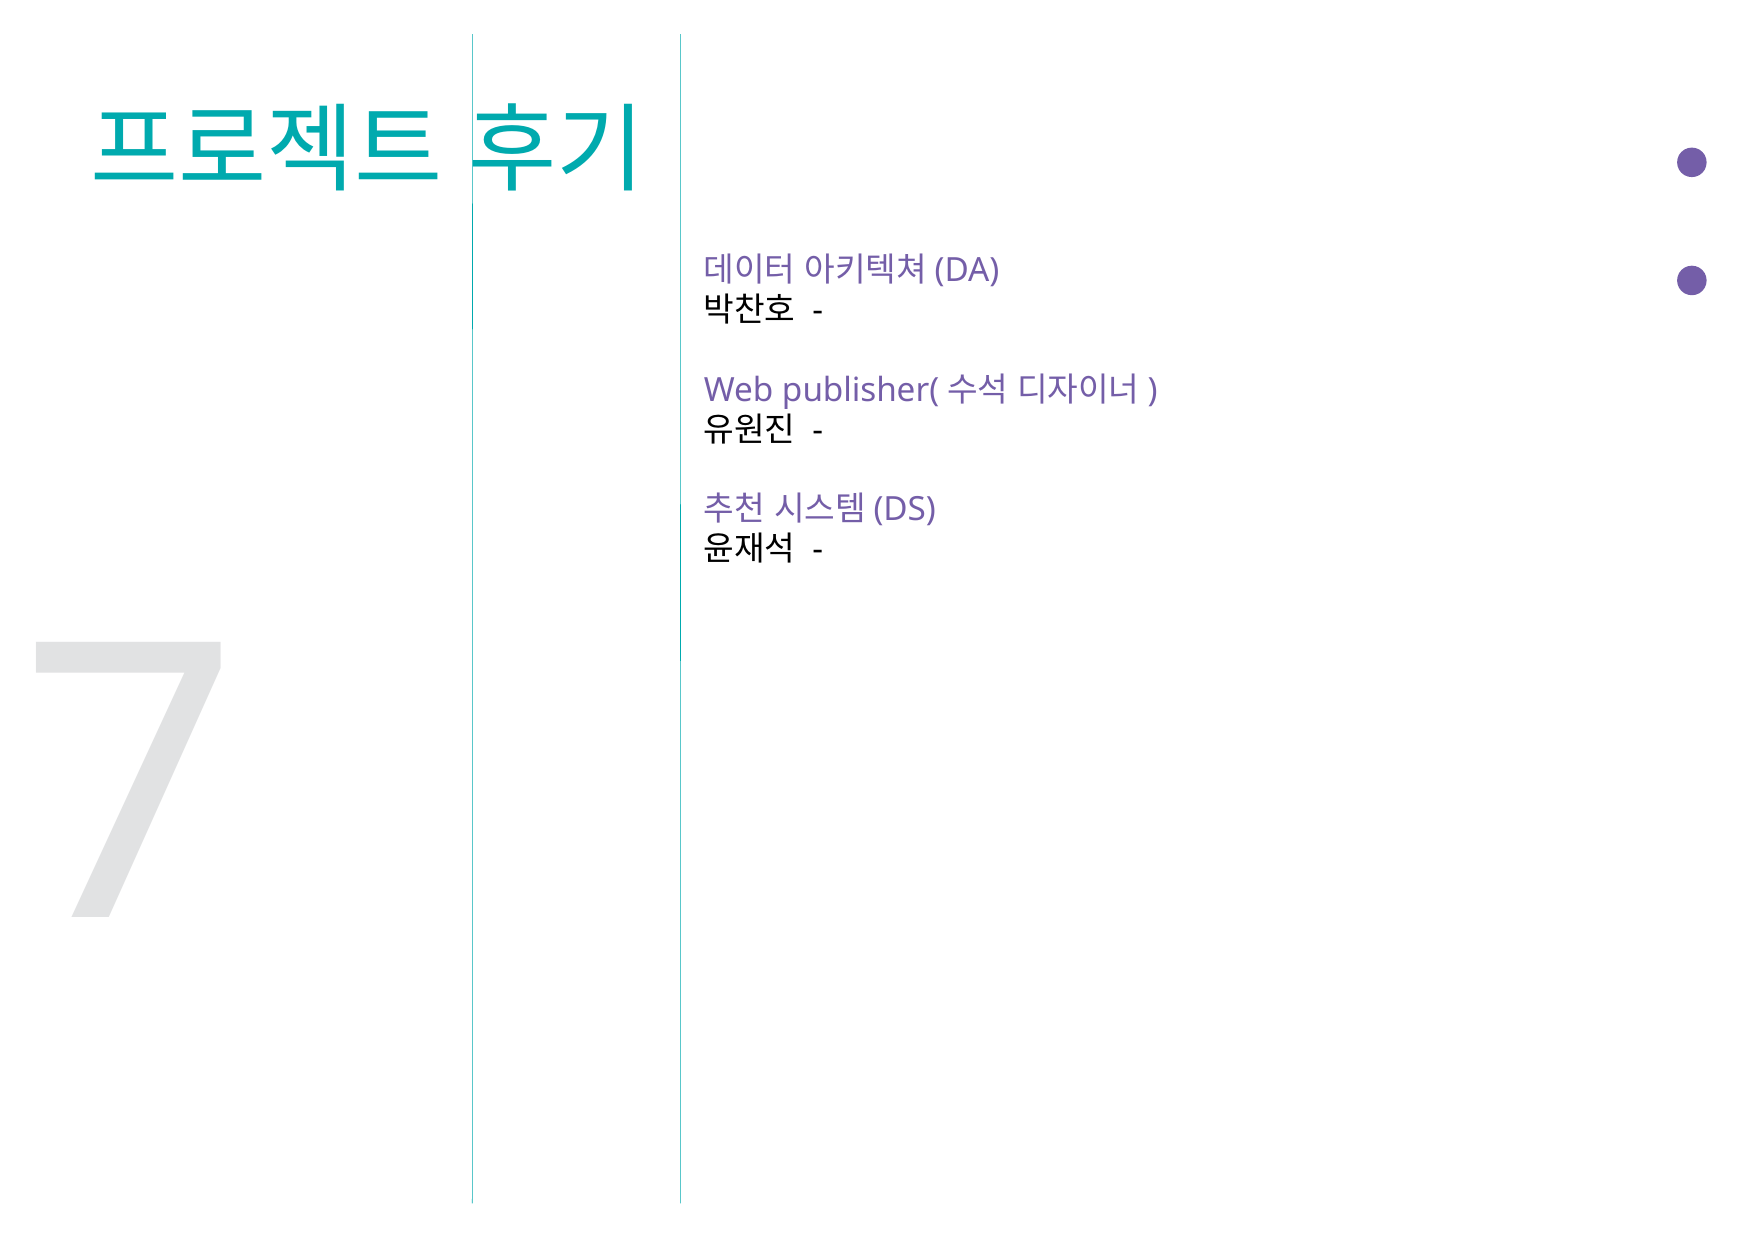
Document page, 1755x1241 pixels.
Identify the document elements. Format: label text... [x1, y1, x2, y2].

text_box 데이터 아키텍쳐(DA) 박찬호 - Web publisher(수석 디자이너) 유원진 - 추천 시스템(DS) 윤재석 - [703, 248, 1582, 1003]
list 7 [19, 608, 286, 1005]
list 프로젝트 후기 [90, 109, 857, 524]
